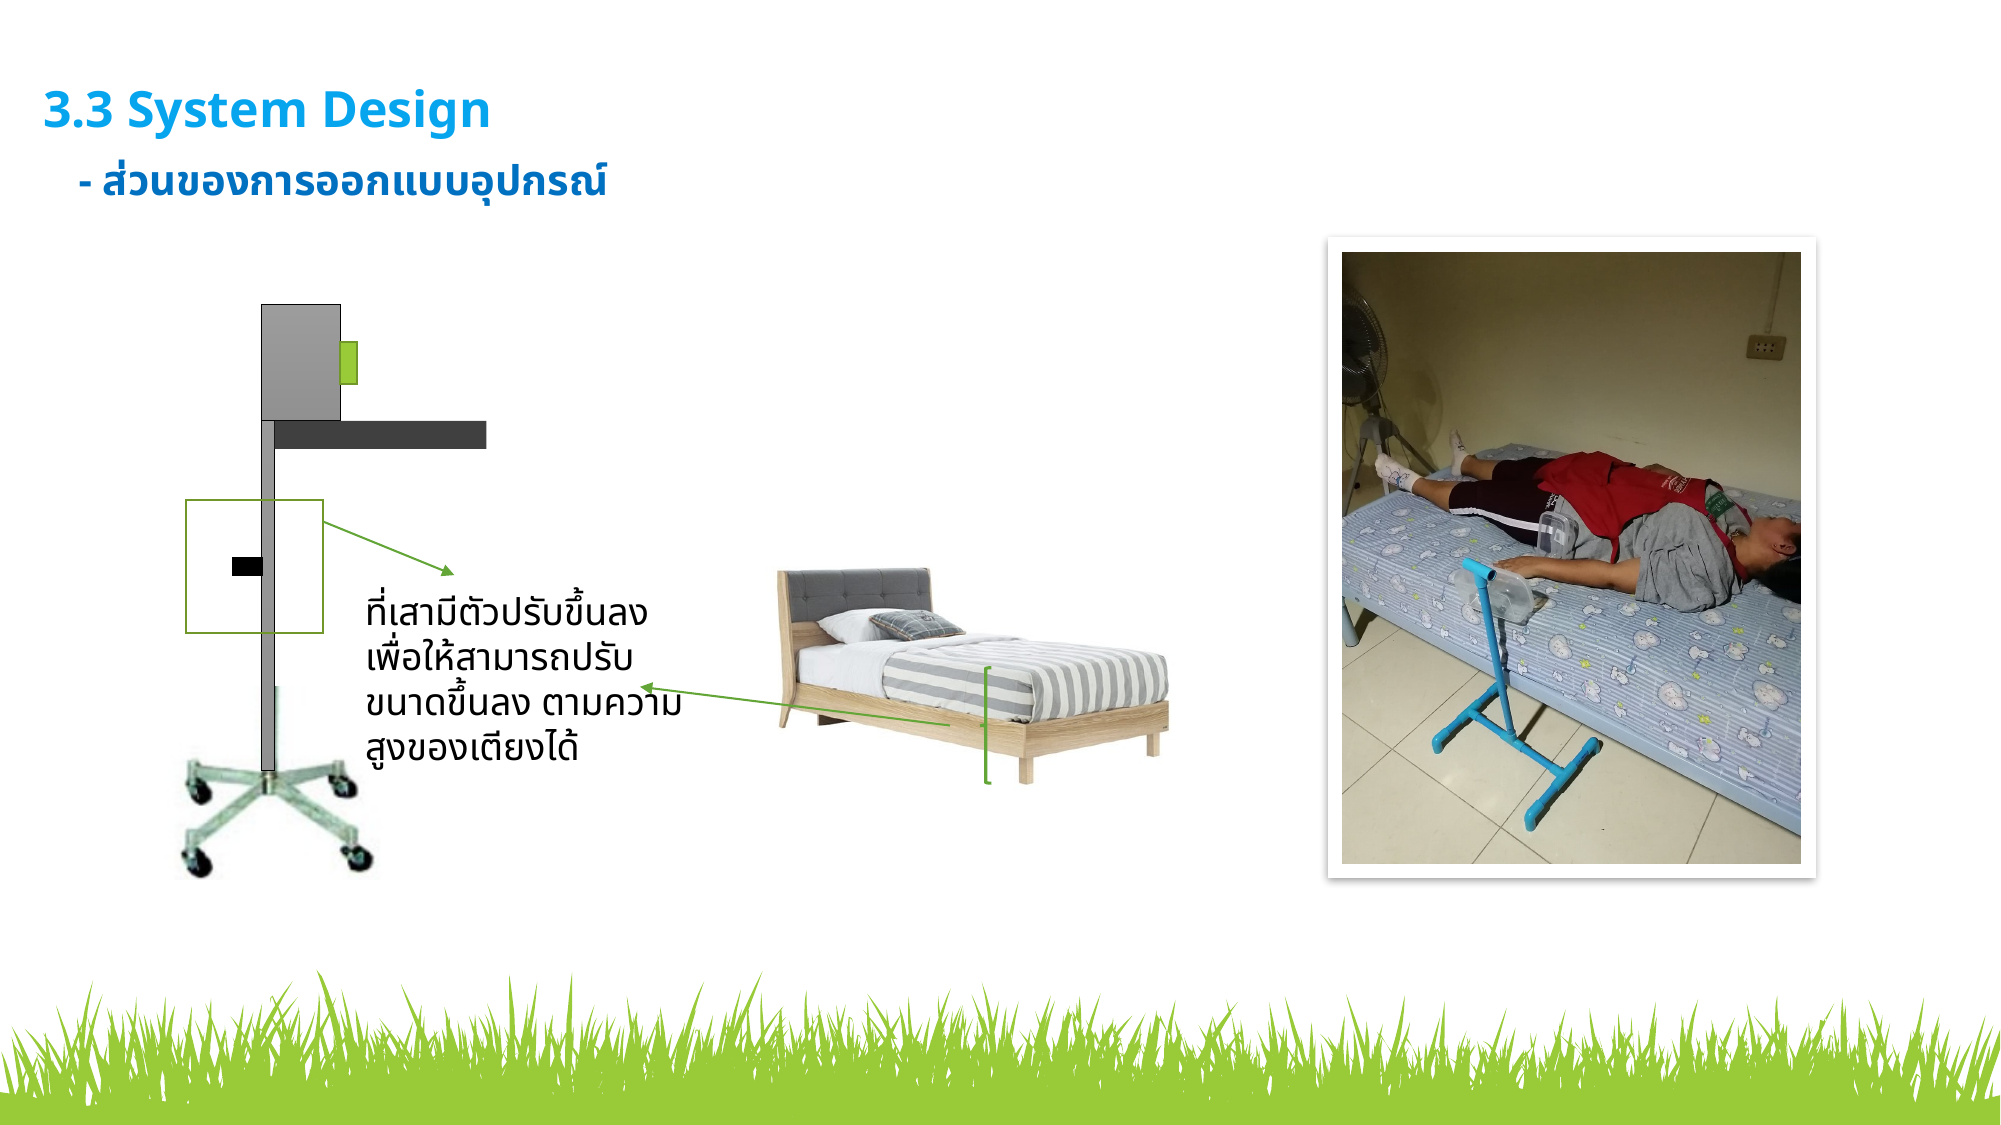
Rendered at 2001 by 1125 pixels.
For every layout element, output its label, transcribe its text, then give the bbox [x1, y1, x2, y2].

text_box 3.3 System Design [0, 70, 508, 145]
picture [1342, 251, 1801, 864]
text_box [158, 304, 487, 880]
text_box ที่เสามีตัวปรับขึ้นลง เพื่อให้สามารถปรับขนาดขึ้นลง ตามความสูงของเตียงได้ [487, 580, 725, 865]
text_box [322, 521, 455, 576]
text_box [639, 686, 950, 726]
text_box - ส่วนของการออกแบบอุปกรณ์ [0, 145, 624, 211]
picture [739, 441, 1206, 908]
